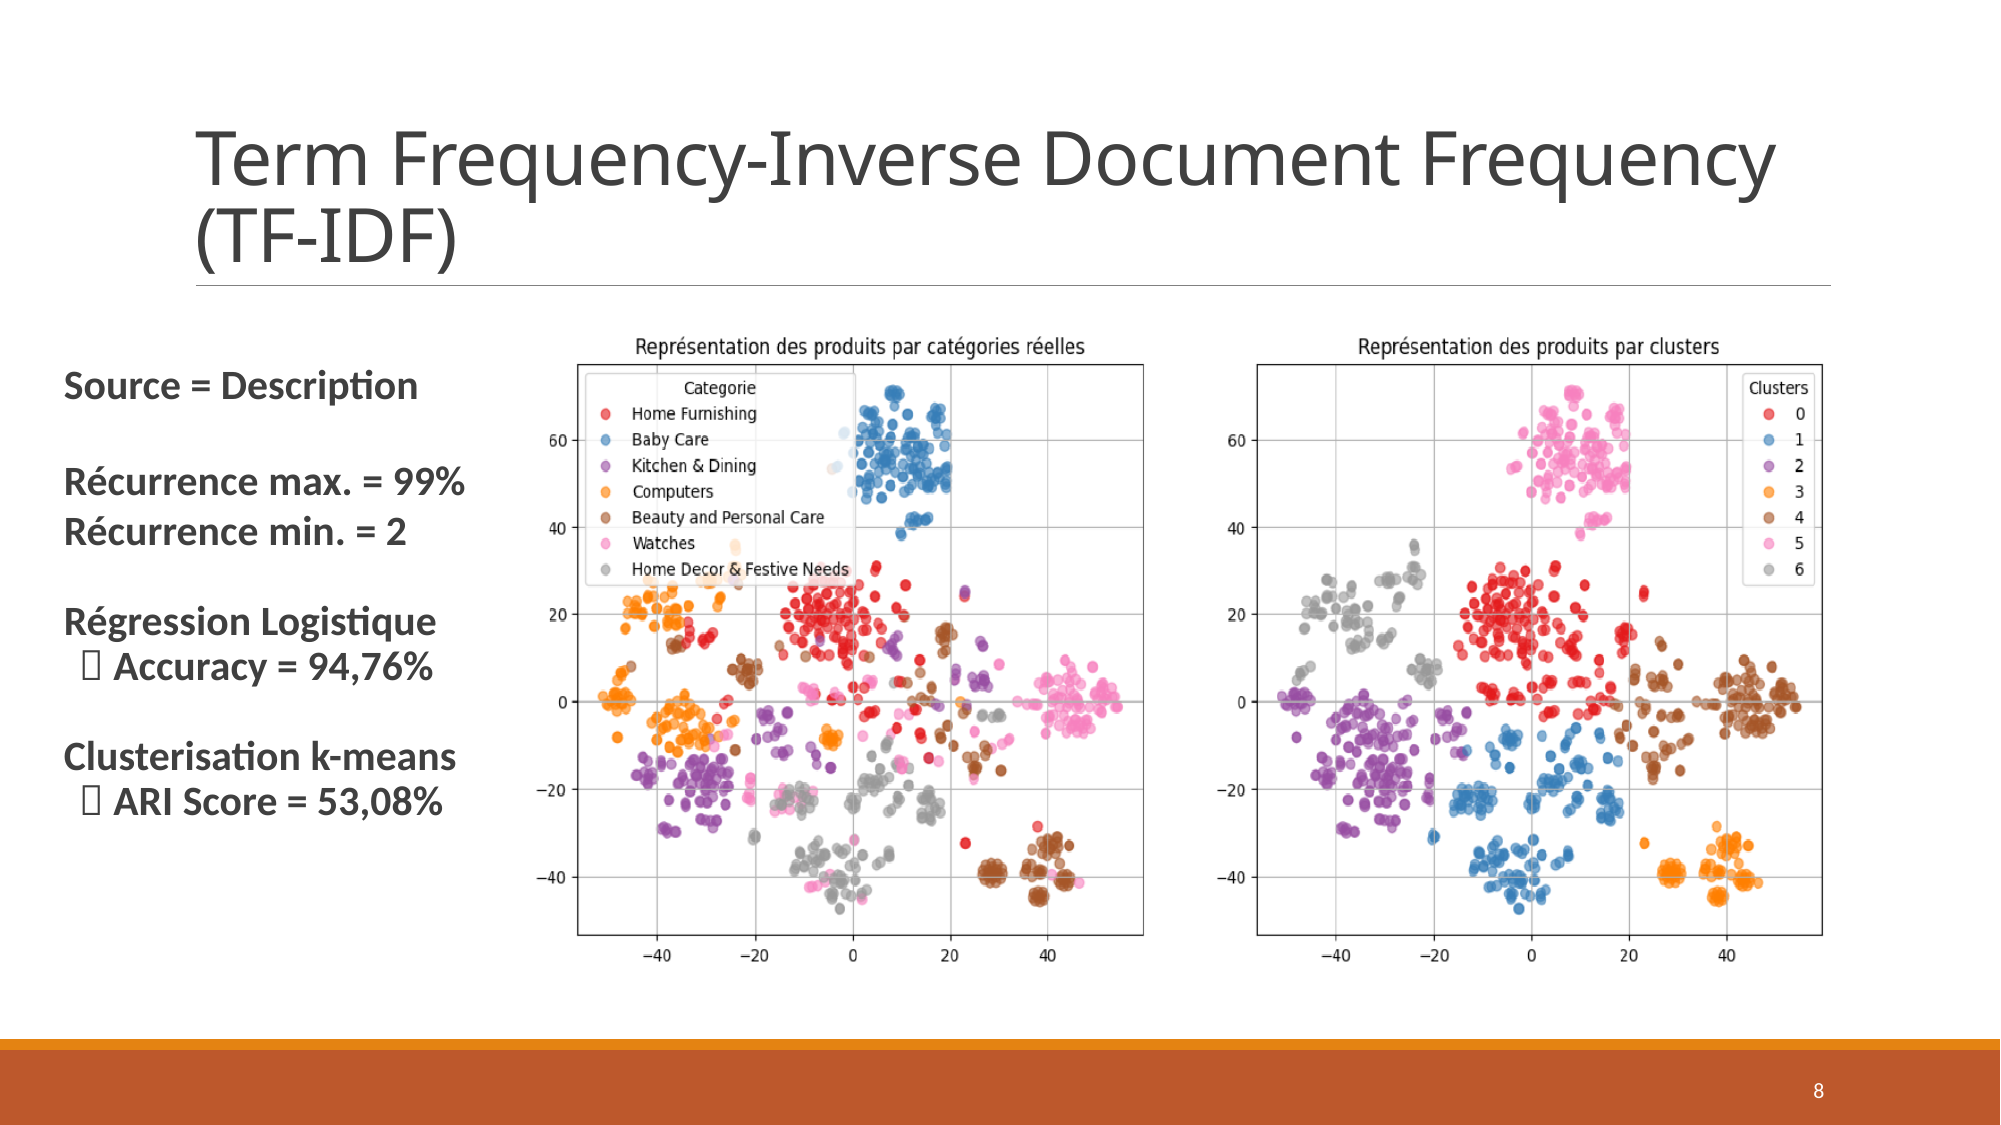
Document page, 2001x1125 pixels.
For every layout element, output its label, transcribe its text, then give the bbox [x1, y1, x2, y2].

picture [530, 322, 1834, 980]
title Term Frequency-Inverse Document Frequency (TF-IDF) [180, 47, 1830, 285]
slide_number 8 [1624, 1059, 1840, 1120]
text_box Source = Description Récurrence max. = 99% Récurrence min. = 2 Régression Logistique  Accuracy = 94,76% Clusterisation k-means  ARI Score = 53,08% [63, 356, 538, 1019]
